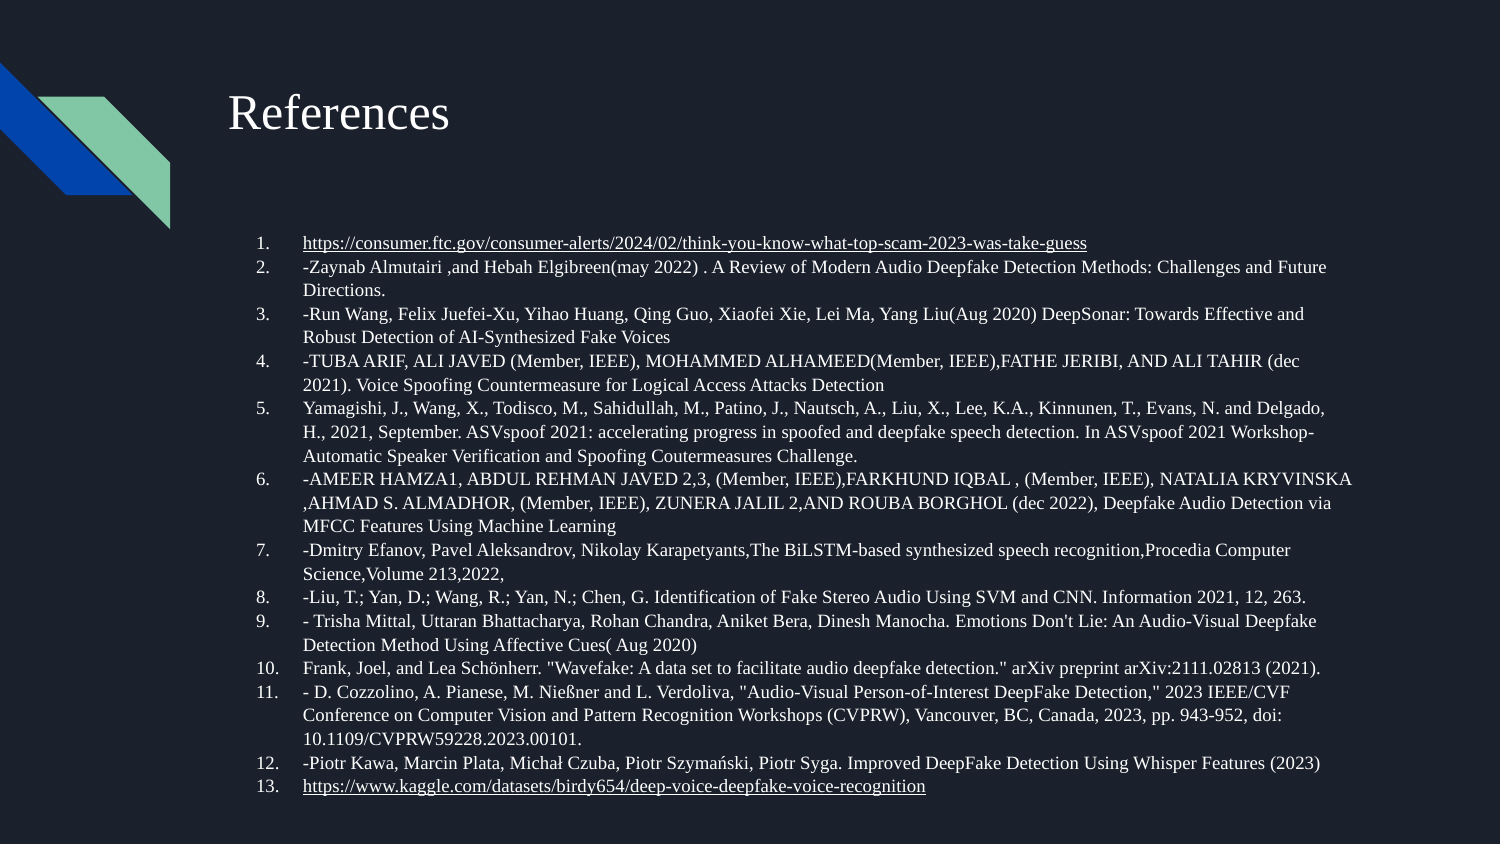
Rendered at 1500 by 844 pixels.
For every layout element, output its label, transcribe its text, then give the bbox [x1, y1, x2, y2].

list https://consumer.ftc.gov/consumer-alerts/2024/02/think-you-know-what-top-scam-2023-was-take-guess -Zaynab Almutairi ,and Hebah Elgibreen(may 2022) . A Review of Modern Audio Deepfake Detection Methods: Challenges and Future Directions. -Run Wang, Felix Juefei-Xu, Yihao Huang, Qing Guo, Xiaofei Xie, Lei Ma, Yang Liu(Aug 2020) DeepSonar: Towards Effective and Robust Detection of AI-Synthesized Fake Voices -TUBA ARIF, ALI JAVED (Member, IEEE), MOHAMMED ALHAMEED(Member, IEEE),FATHE JERIBI, AND ALI TAHIR (dec 2021). Voice Spoofing Countermeasure for Logical Access Attacks Detection Yamagishi, J., Wang, X., Todisco, M., Sahidullah, M., Patino, J., Nautsch, A., Liu, X., Lee, K.A., Kinnunen, T., Evans, N. and Delgado, H., 2021, September. ASVspoof 2021: accelerating progress in spoofed and deepfake speech detection. In ASVspoof 2021 Workshop-Automatic Speaker Verification and Spoofing Coutermeasures Challenge. -AMEER HAMZA1, ABDUL REHMAN JAVED 2,3, (Member, IEEE),FARKHUND IQBAL , (Member, IEEE), NATALIA KRYVINSKA ,AHMAD S. ALMADHOR, (Member, IEEE), ZUNERA JALIL 2,AND ROUBA BORGHOL (dec 2022), Deepfake Audio Detection via MFCC Features Using Machine Learning -Dmitry Efanov, Pavel Aleksandrov, Nikolay Karapetyants,The BiLSTM-based synthesized speech recognition,Procedia Computer Science,Volume 213,2022, -Liu, T.; Yan, D.; Wang, R.; Yan, N.; Chen, G. Identification of Fake Stereo Audio Using SVM and CNN. Information 2021, 12, 263. - Trisha Mittal, Uttaran Bhattacharya, Rohan Chandra, Aniket Bera, Dinesh Manocha. Emotions Don't Lie: An Audio-Visual Deepfake Detection Method Using Affective Cues( Aug 2020) Frank, Joel, and Lea Schönherr. "Wavefake: A data set to facilitate audio deepfake detection." arXiv preprint arXiv:2111.02813 (2021). - D. Cozzolino, A. Pianese, M. Nießner and L. Verdoliva, "Audio-Visual Person-of-Interest DeepFake Detection," 2023 IEEE/CVF Conference on Computer Vision and Pattern Recognition Workshops (CVPRW), Vancouver, BC, Canada, 2023, pp. 943-952, doi: 10.1109/CVPRW59228.2023.00101. -Piotr Kawa, Marcin Plata, Michał Czuba, Piotr Szymański, Piotr Syga. Improved DeepFake Detection Using Whisper Features (2023) https://www.kaggle.com/datasets/birdy654/deep-voice-deepfake-voice-recognition [212, 214, 1368, 693]
title References [212, 64, 1368, 214]
